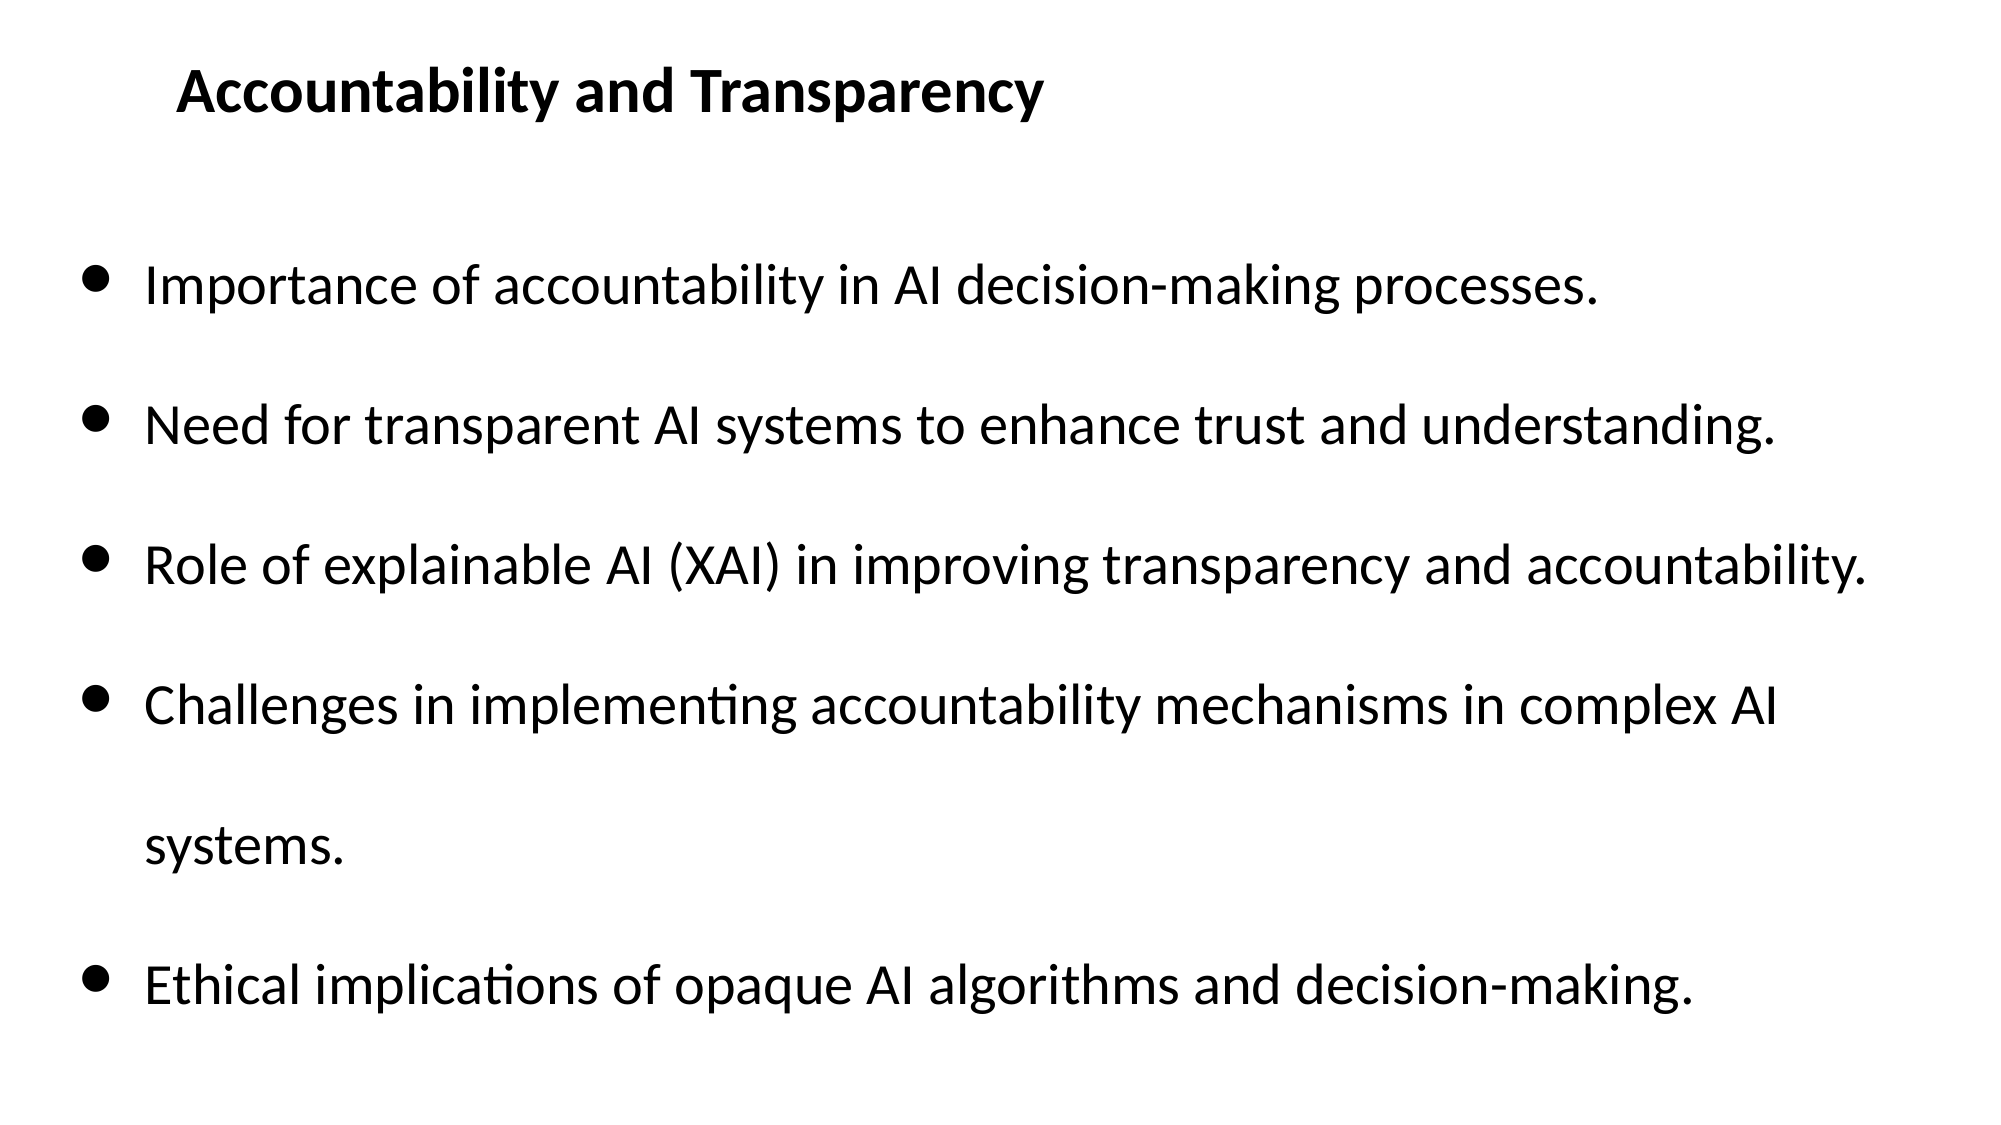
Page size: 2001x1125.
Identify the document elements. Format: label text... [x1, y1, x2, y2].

text_box Importance of accountability in AI decision-making processes. Need for transparent AI systems to enhance trust and understanding. Role of explainable AI (XAI) in improving transparency and accountability. Challenges in implementing accountability mechanisms in complex AI systems. Ethical implications of opaque AI algorithms and decision-making. [55, 161, 1912, 1059]
text_box Accountability and Transparency [161, 33, 1912, 161]
